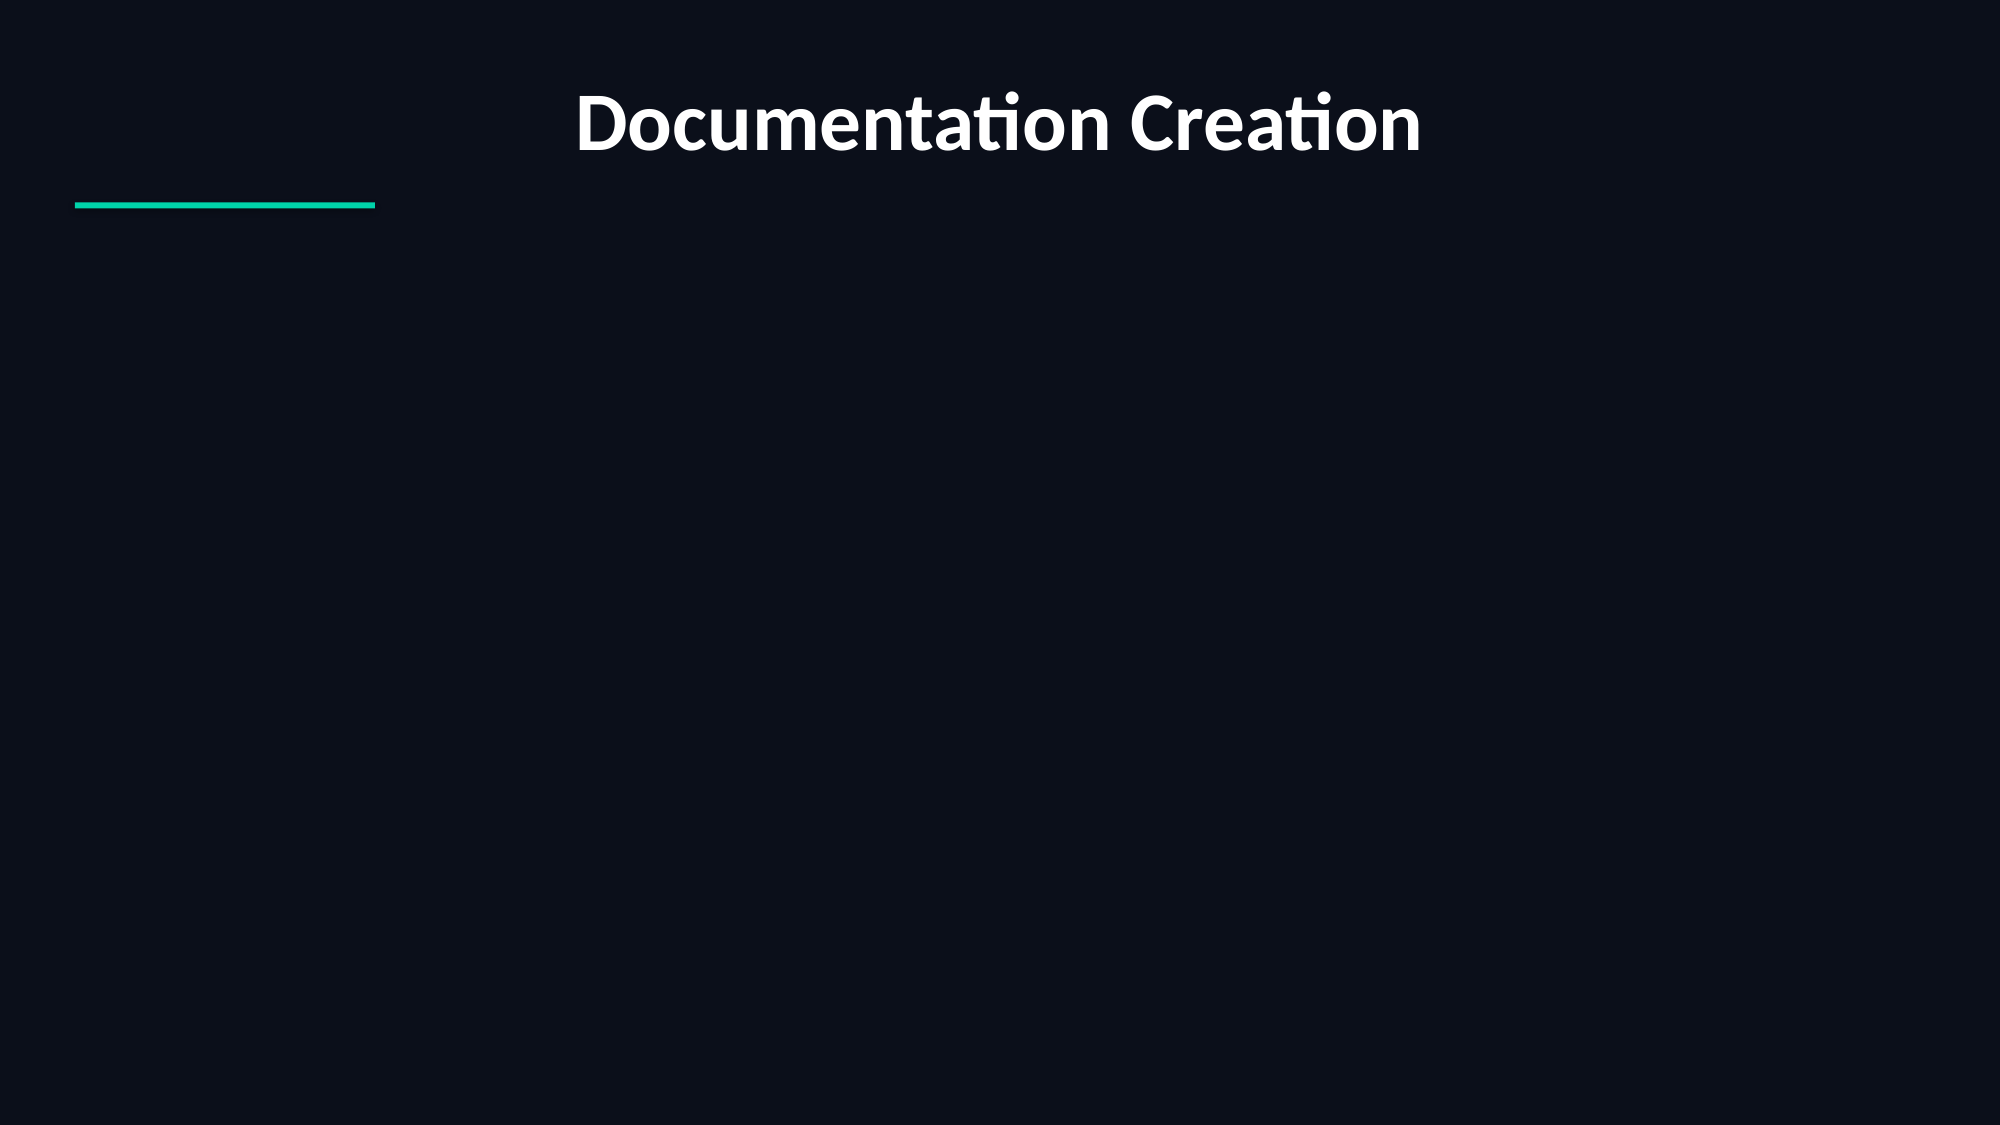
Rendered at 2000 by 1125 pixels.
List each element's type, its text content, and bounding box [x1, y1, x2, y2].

text_box [74, 202, 376, 209]
text_box Documentation Creation [560, 60, 1440, 175]
